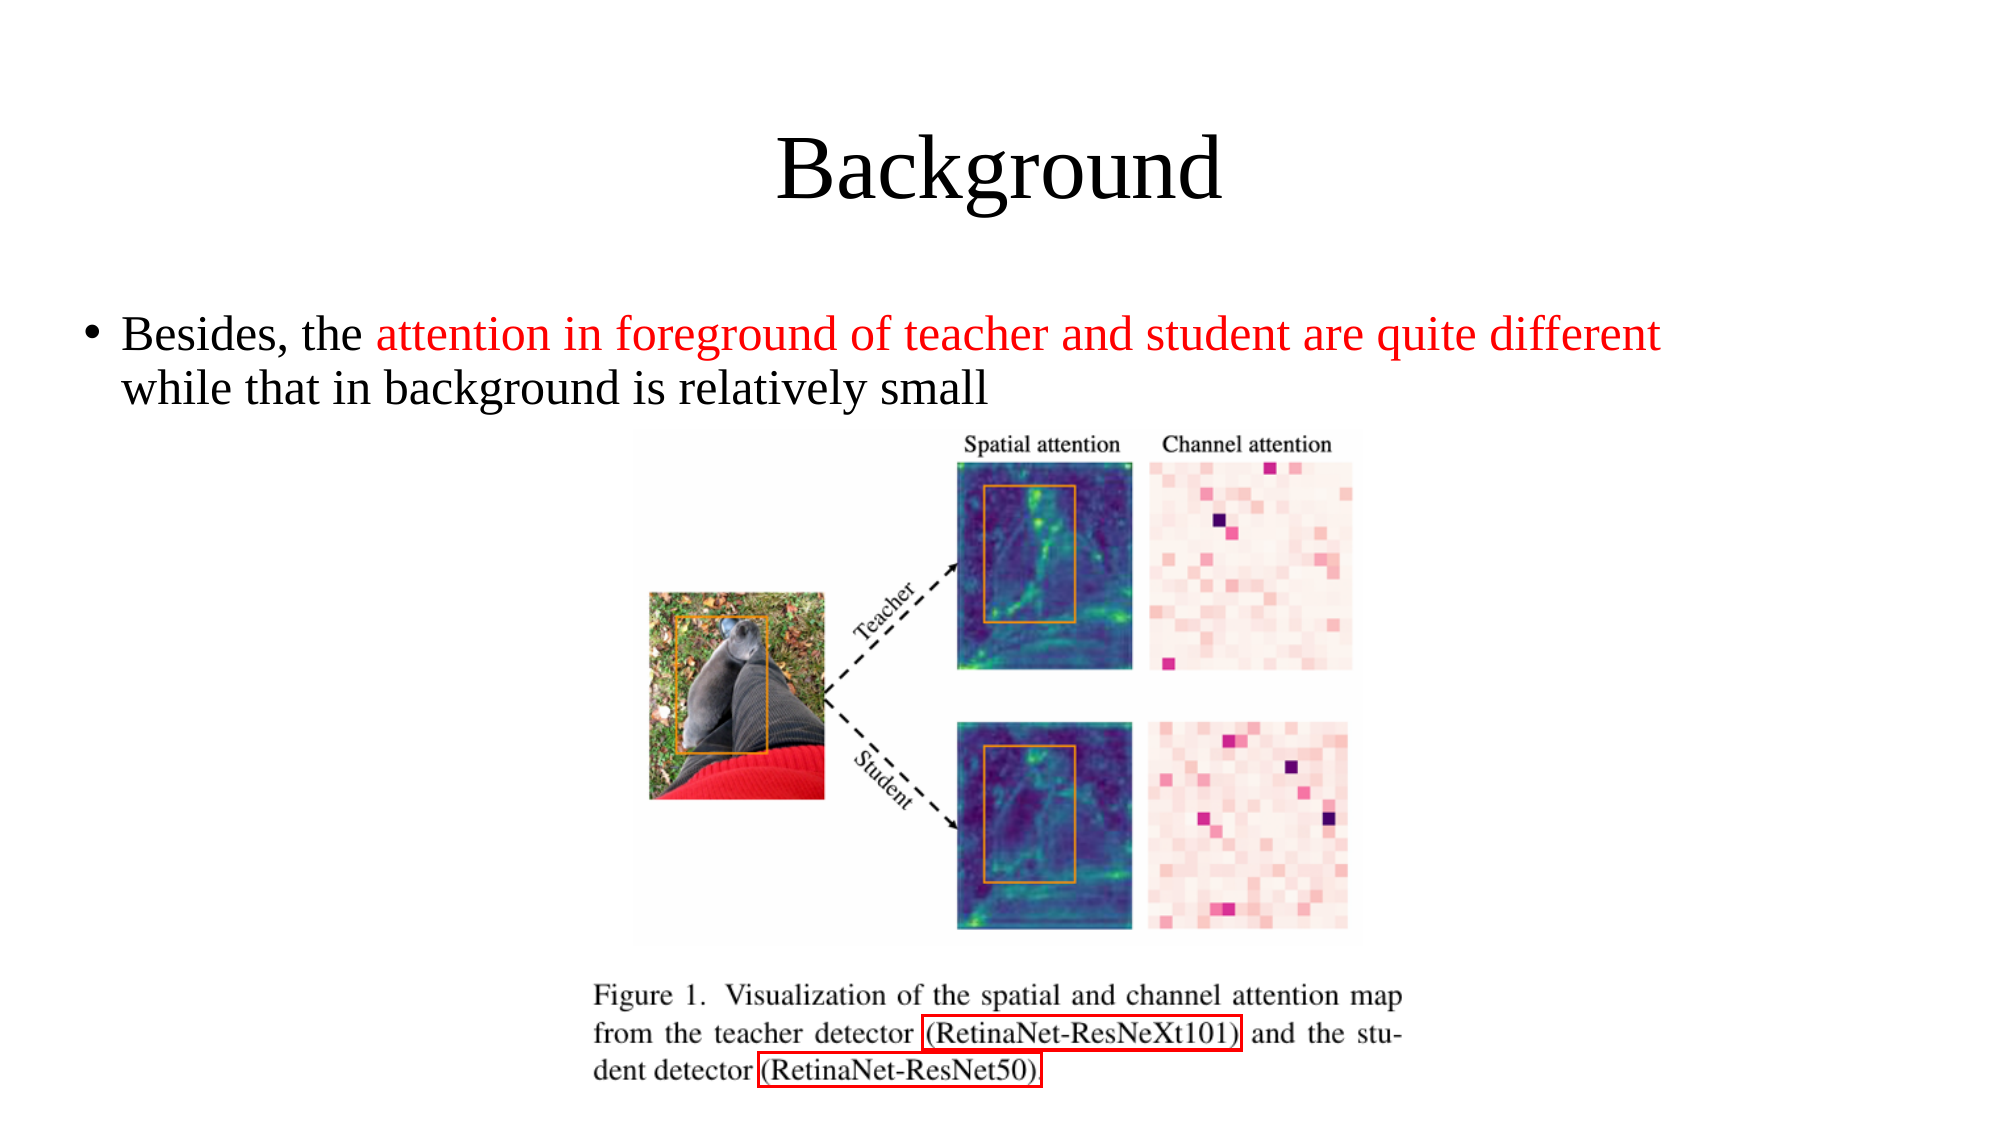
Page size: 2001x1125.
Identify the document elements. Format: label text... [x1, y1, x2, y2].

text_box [577, 421, 1423, 1094]
list Besides, the attention in foreground of teacher and student are quite different while that in background is relatively small [68, 299, 1932, 1014]
title Background [137, 59, 1863, 278]
